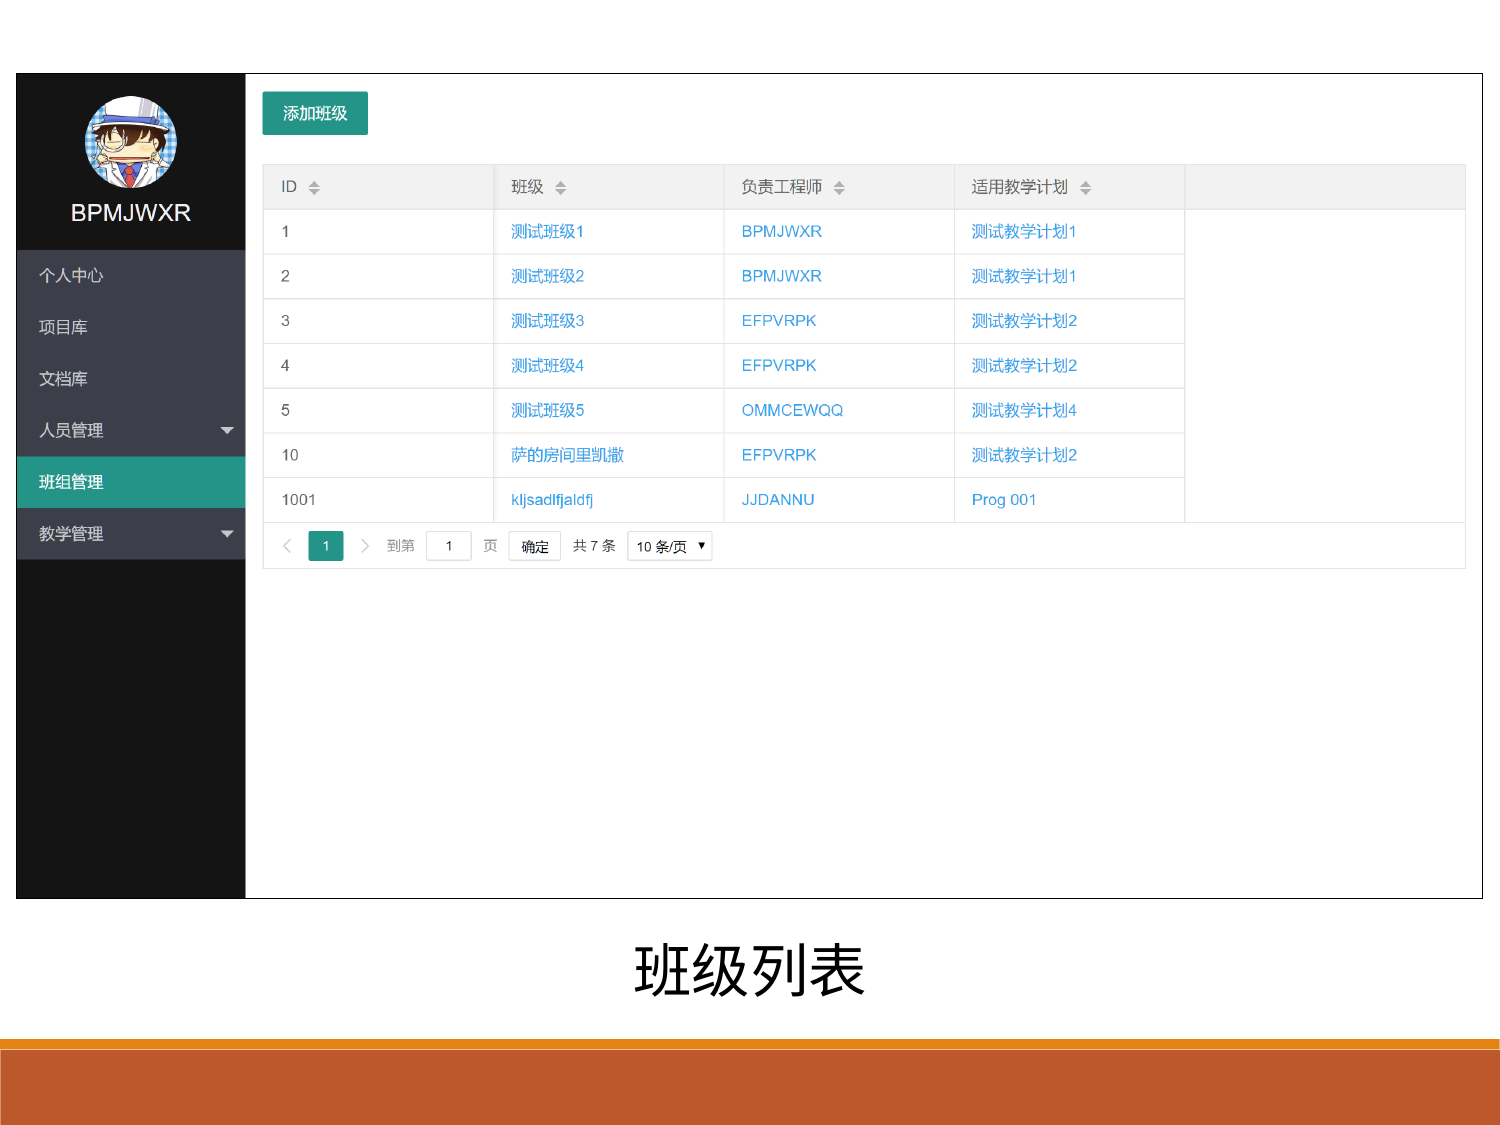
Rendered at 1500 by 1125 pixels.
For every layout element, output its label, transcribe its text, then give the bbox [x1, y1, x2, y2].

text_box 班级列表 [618, 926, 882, 1012]
picture [16, 73, 1484, 899]
